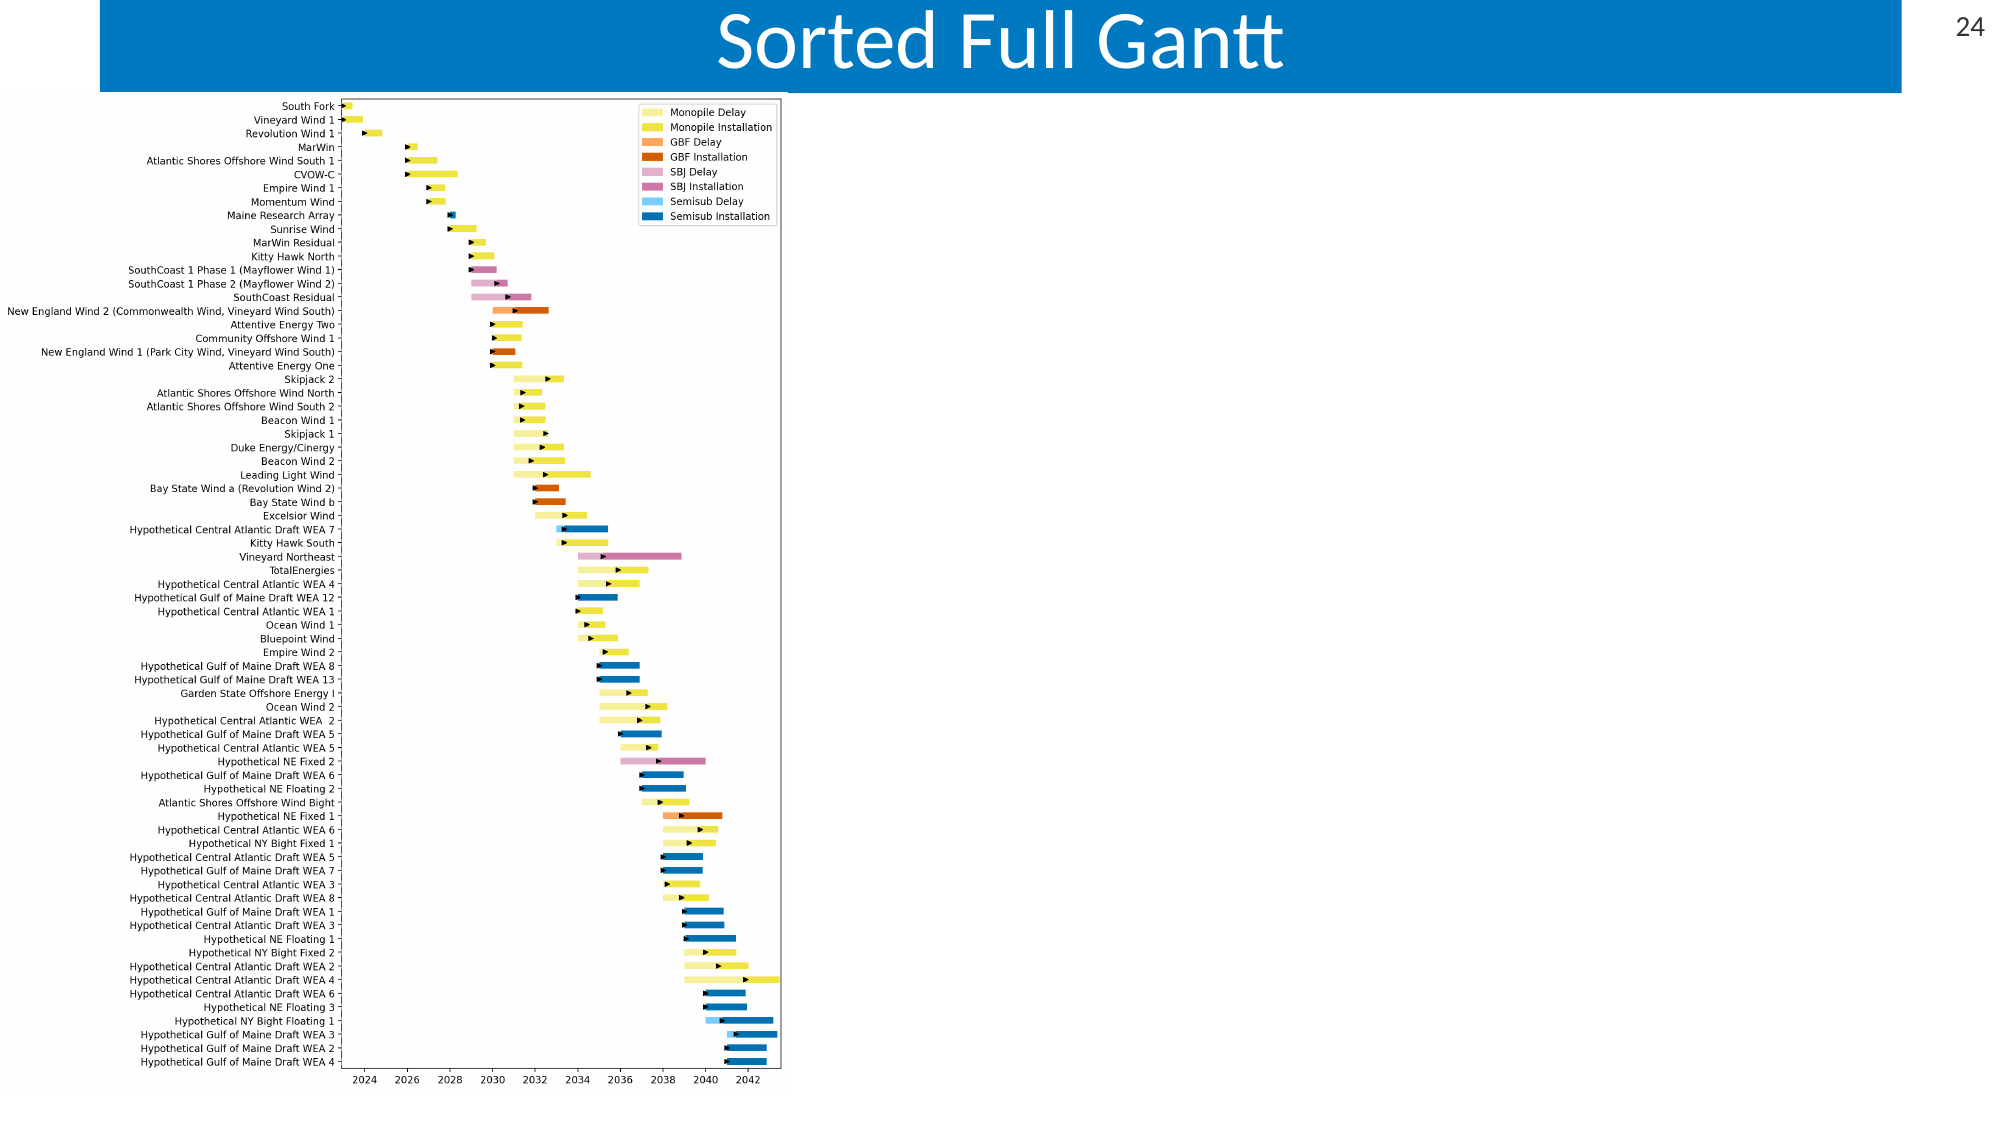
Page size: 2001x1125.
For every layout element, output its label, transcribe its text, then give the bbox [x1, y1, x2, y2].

picture [0, 92, 788, 1093]
title Sorted Full Gantt [99, 0, 1902, 94]
